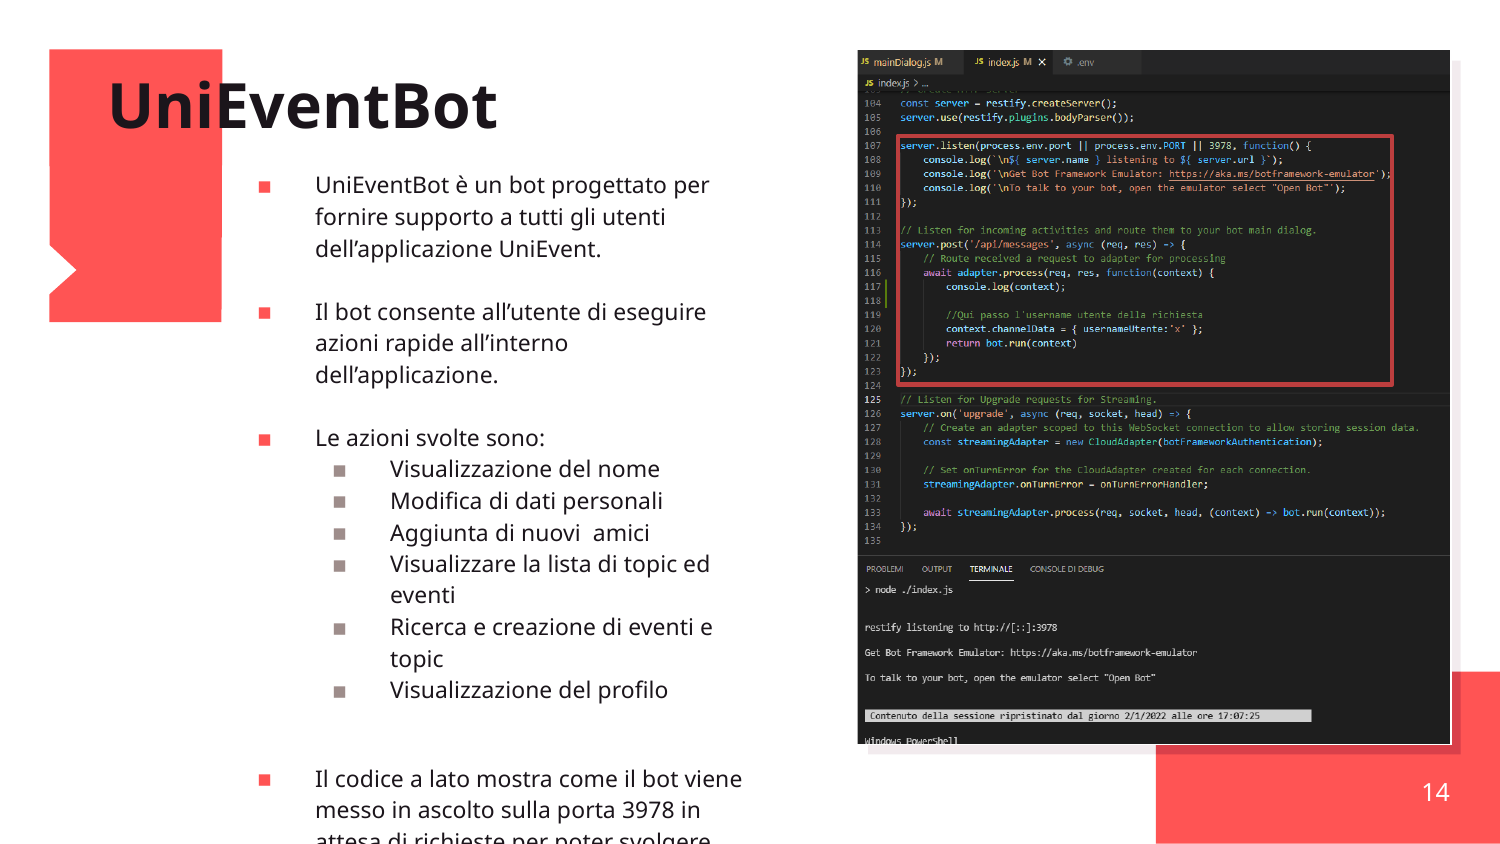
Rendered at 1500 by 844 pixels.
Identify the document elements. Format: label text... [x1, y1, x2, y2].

picture [857, 49, 1451, 744]
slide_number 14 [1350, 752, 1450, 844]
title UniEventBot [107, 75, 750, 141]
list UniEventBot è un bot progettato per fornire supporto a tutti gli utenti dell’applicazione UniEvent. Il bot consente all’utente di eseguire azioni rapide all’interno dell’applicazione. Le azioni svolte sono: Visualizzazione del nome Modifica di dati personali Aggiunta di nuovi amici Visualizzare la lista di topic ed eventi Ricerca e creazione di eventi e topic Visualizzazione del profilo Il codice a lato mostra come il bot viene messo in ascolto sulla porta 3978 in attesa di richieste per poter svolgere azioni. [240, 167, 750, 268]
